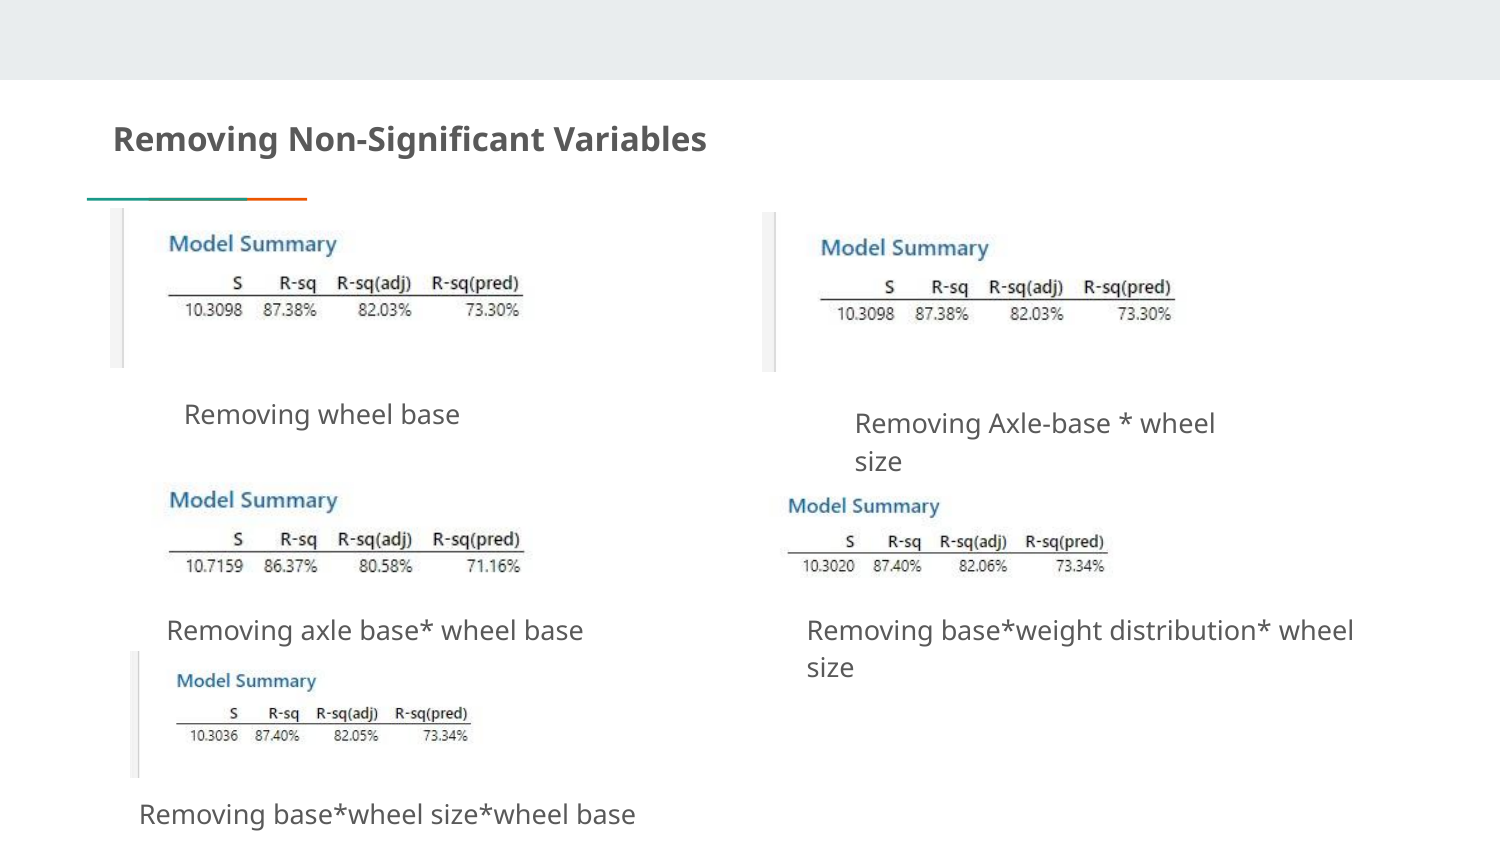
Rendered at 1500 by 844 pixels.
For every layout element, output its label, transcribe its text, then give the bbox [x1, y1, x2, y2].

picture [130, 460, 1282, 628]
list Removing wheel base [168, 377, 476, 459]
picture [109, 208, 709, 369]
list Removing base*weight distribution* wheel size [791, 593, 1400, 684]
text_box Removing Non-Significant Variables [97, 103, 969, 174]
list Removing axle base* wheel base [151, 636, 610, 650]
picture [129, 651, 717, 779]
list Removing Axle-base * wheel size [839, 386, 1247, 475]
picture [761, 212, 1361, 372]
list Removing base*wheel size*wheel base [123, 777, 723, 844]
